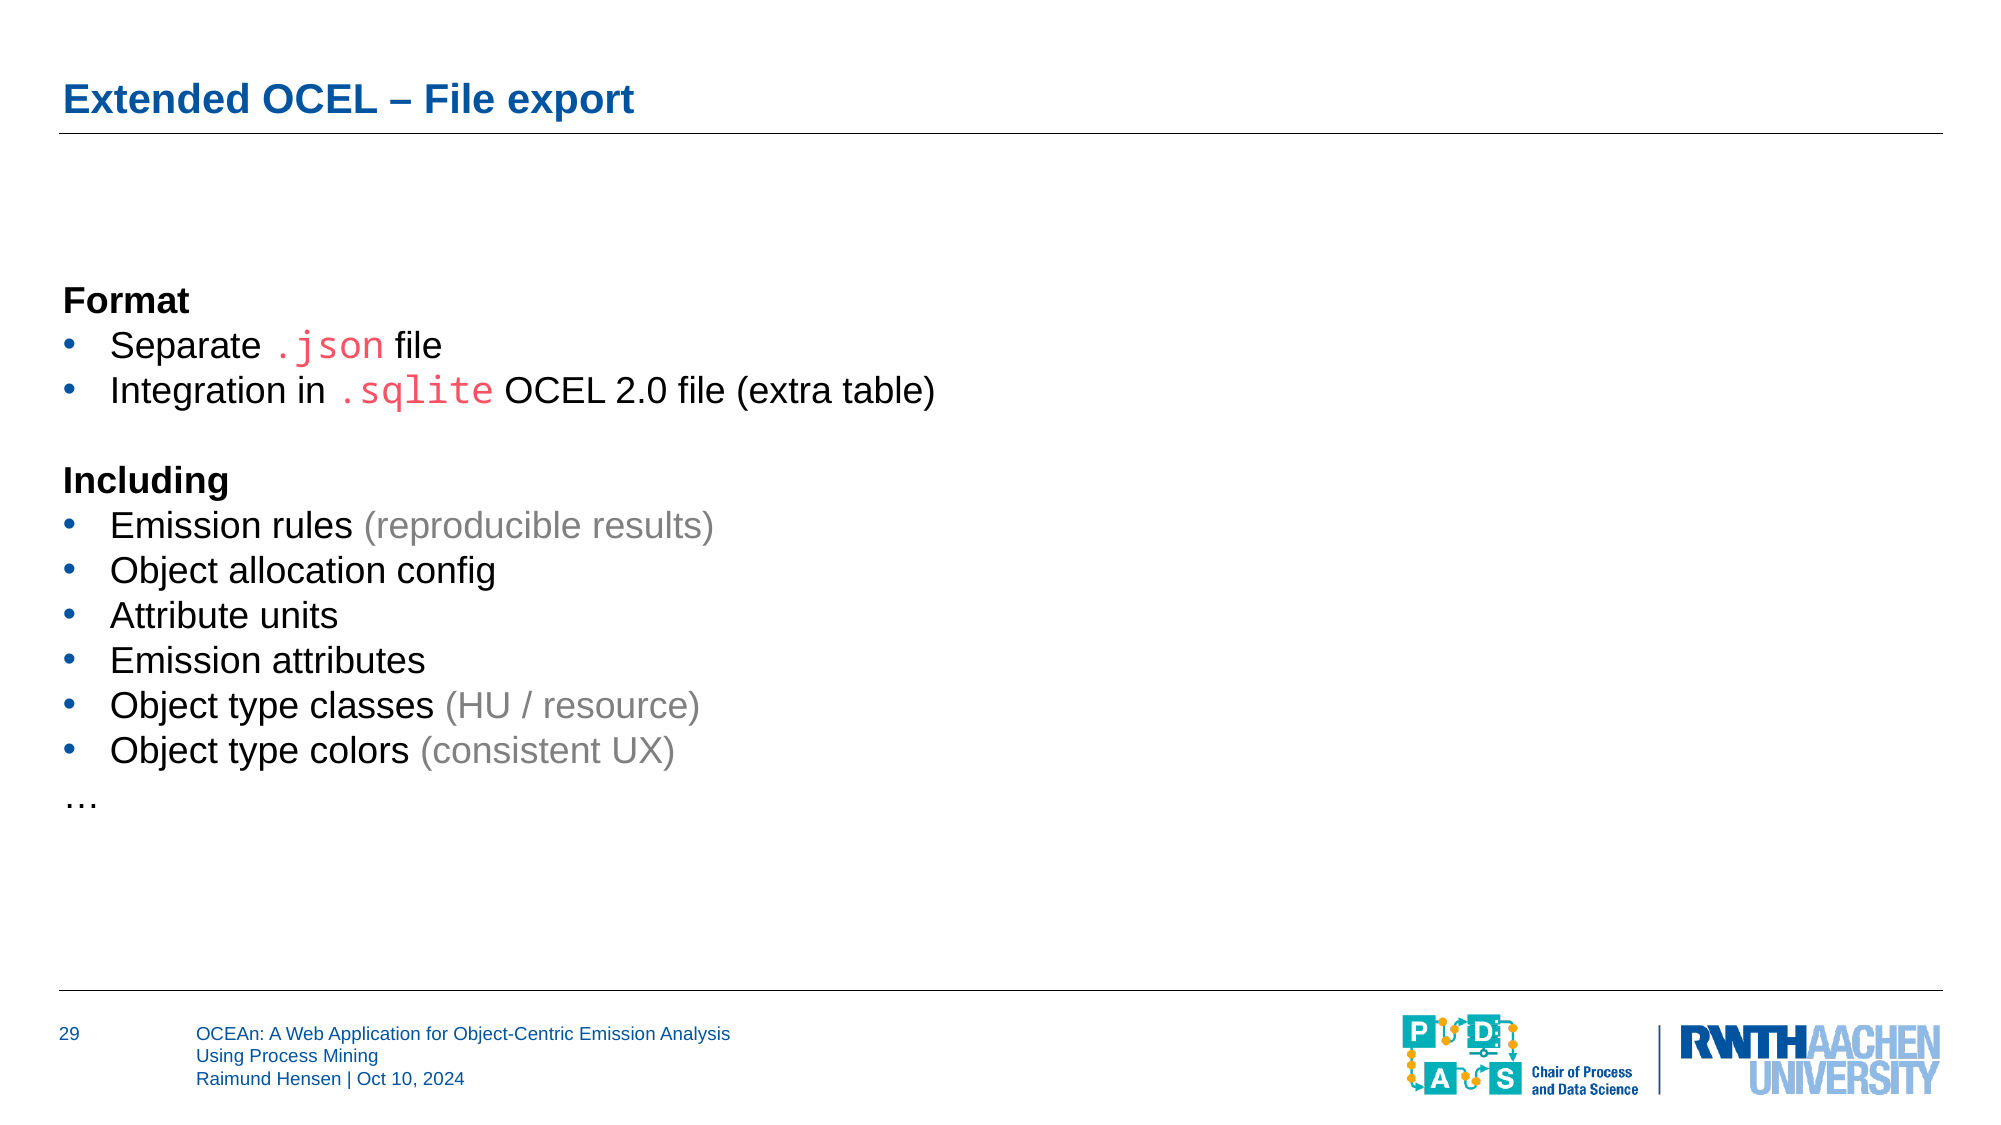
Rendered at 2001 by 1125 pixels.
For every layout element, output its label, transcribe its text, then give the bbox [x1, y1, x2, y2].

text_box Format Separate .json file Integration in .sqlite OCEL 2.0 file (extra table) Including Emission rules (reproducible results) Object allocation config Attribute units Emission attributes Object type classes (HU / resource) Object type colors (consistent UX) … [62, 276, 1048, 892]
title Extended OCEL – File export [63, 33, 1947, 123]
picture [1381, 990, 1961, 1125]
